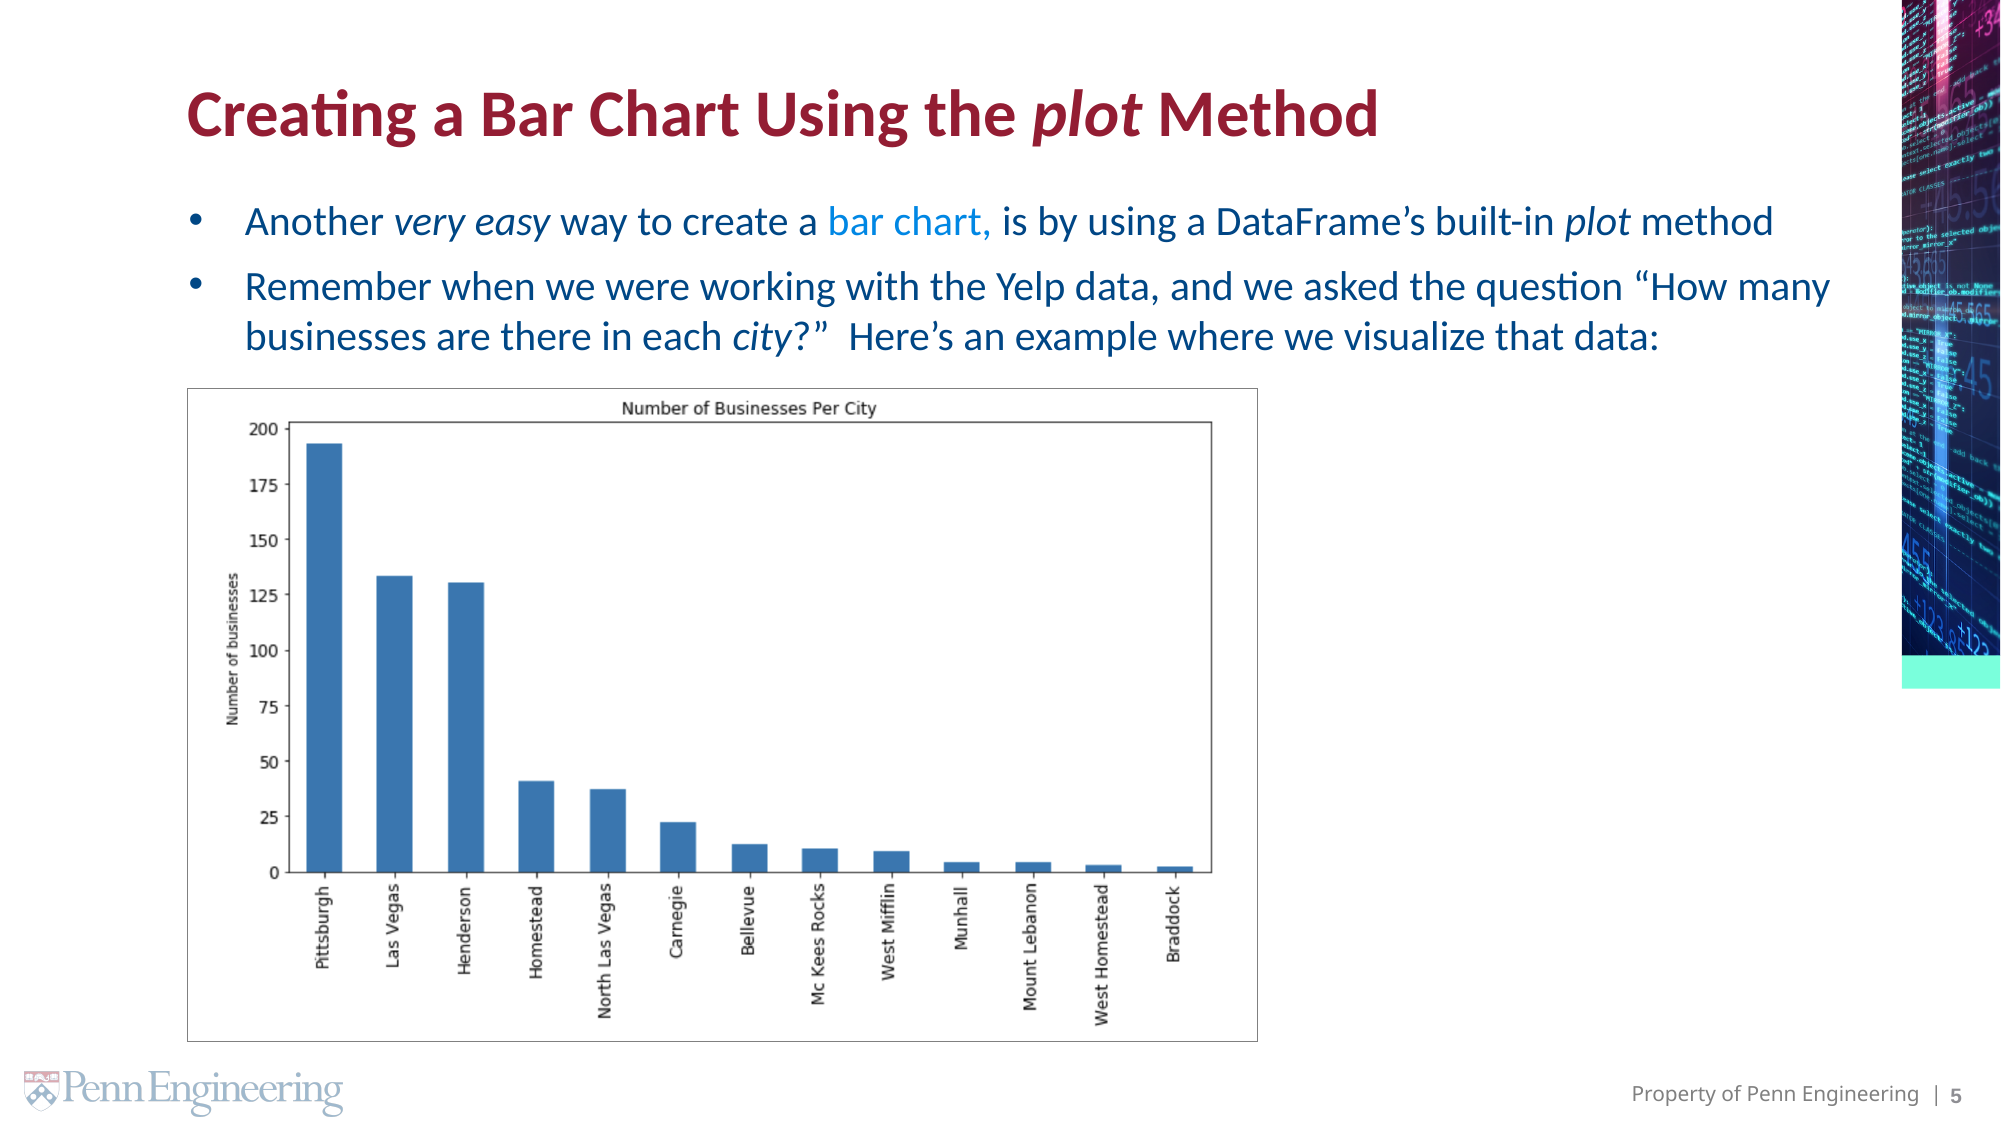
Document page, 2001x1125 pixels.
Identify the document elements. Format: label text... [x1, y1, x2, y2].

picture [187, 388, 1258, 1041]
picture [1901, 0, 2001, 655]
slide_number 5 [1935, 1065, 2000, 1125]
title Creating a Bar Chart Using the plot Method [187, 54, 1871, 176]
list Another very easy way to create a bar chart, is by using a DataFrame’s built-in plot method Remember when we were working with the Yelp data, and we asked the question “How many businesses are there in each city?” Here’s an example where we visualize that data: [149, 168, 1833, 928]
